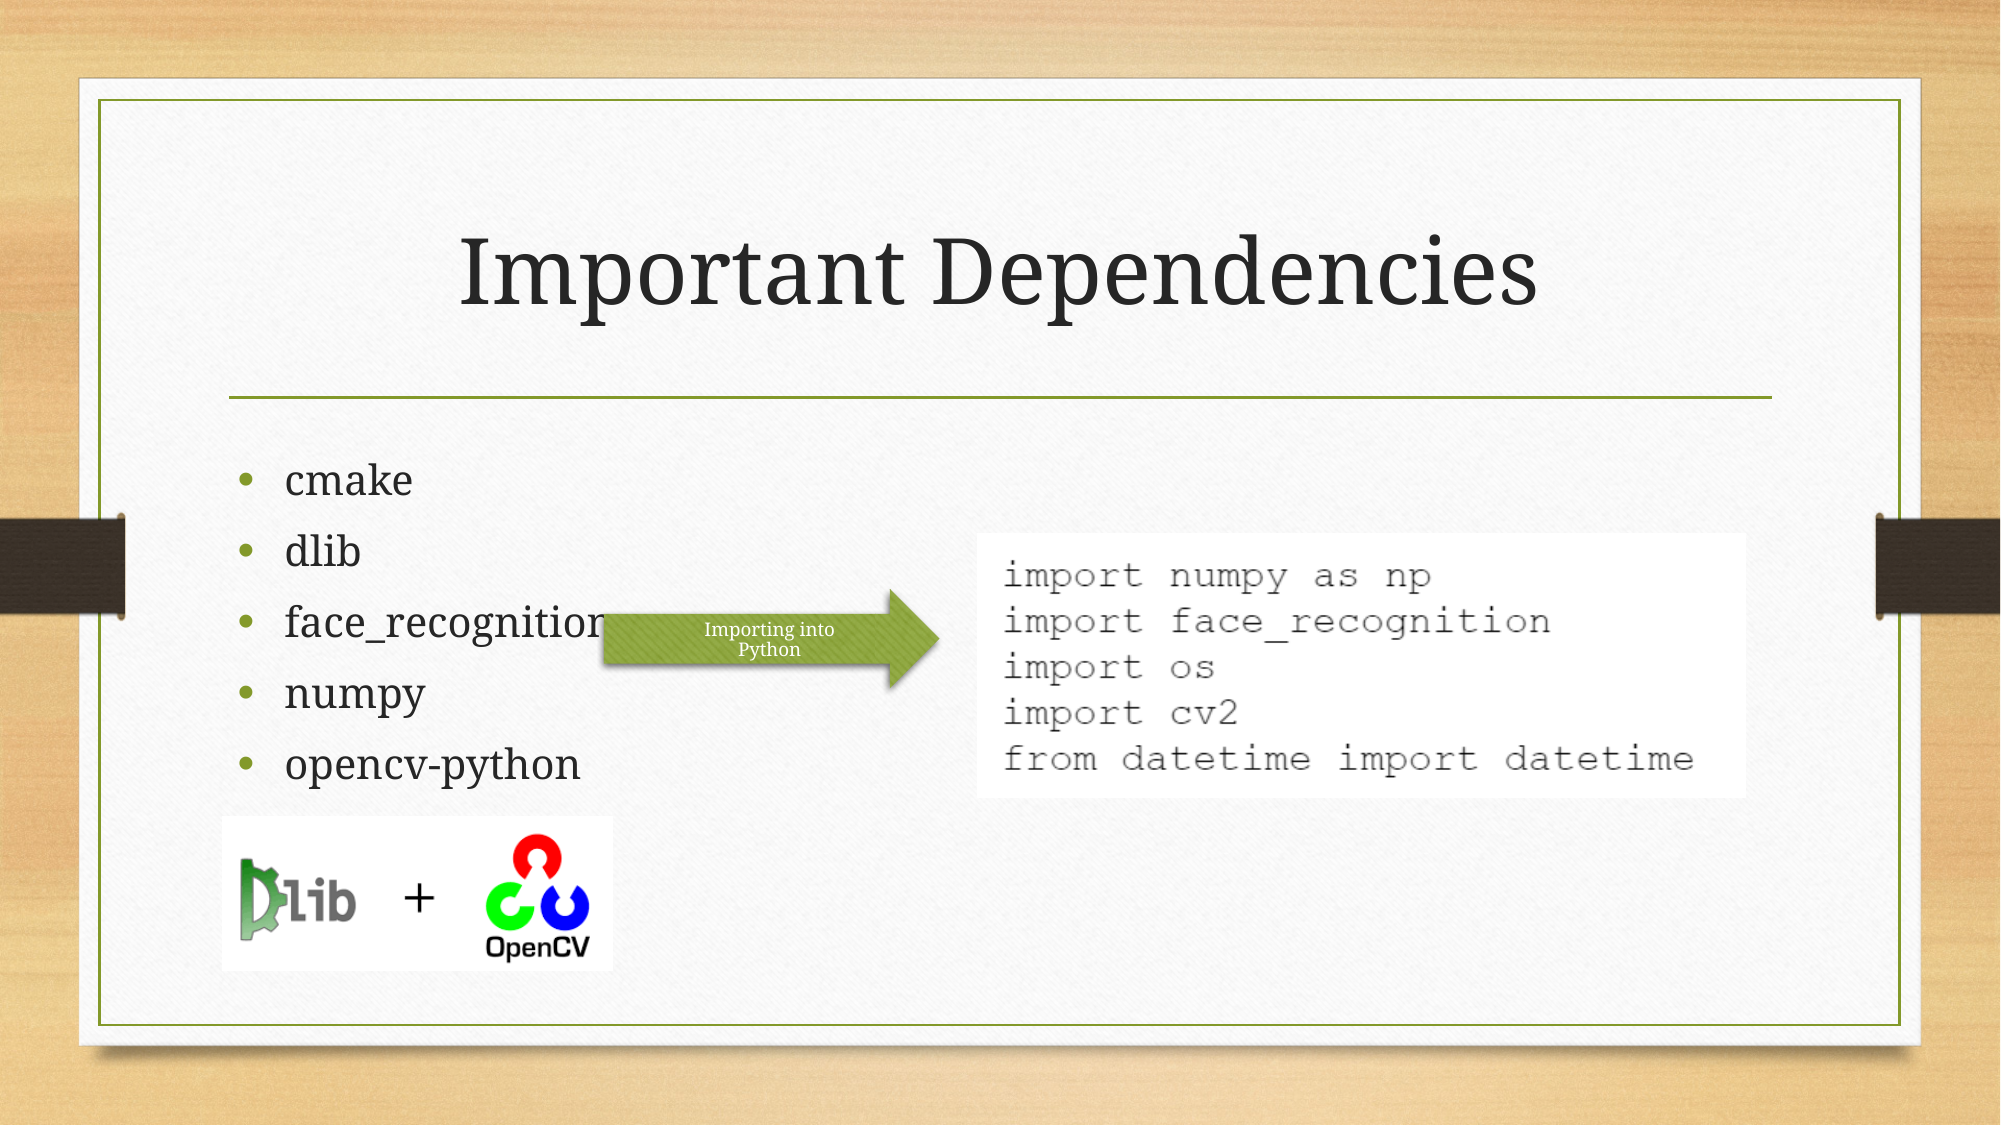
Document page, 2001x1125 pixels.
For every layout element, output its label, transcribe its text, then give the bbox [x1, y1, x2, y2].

list cmake dlib face_recognition numpy opencv-python [222, 446, 752, 817]
picture [0, 0, 2001, 1125]
title Important Dependencies [212, 161, 1788, 375]
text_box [603, 588, 940, 714]
